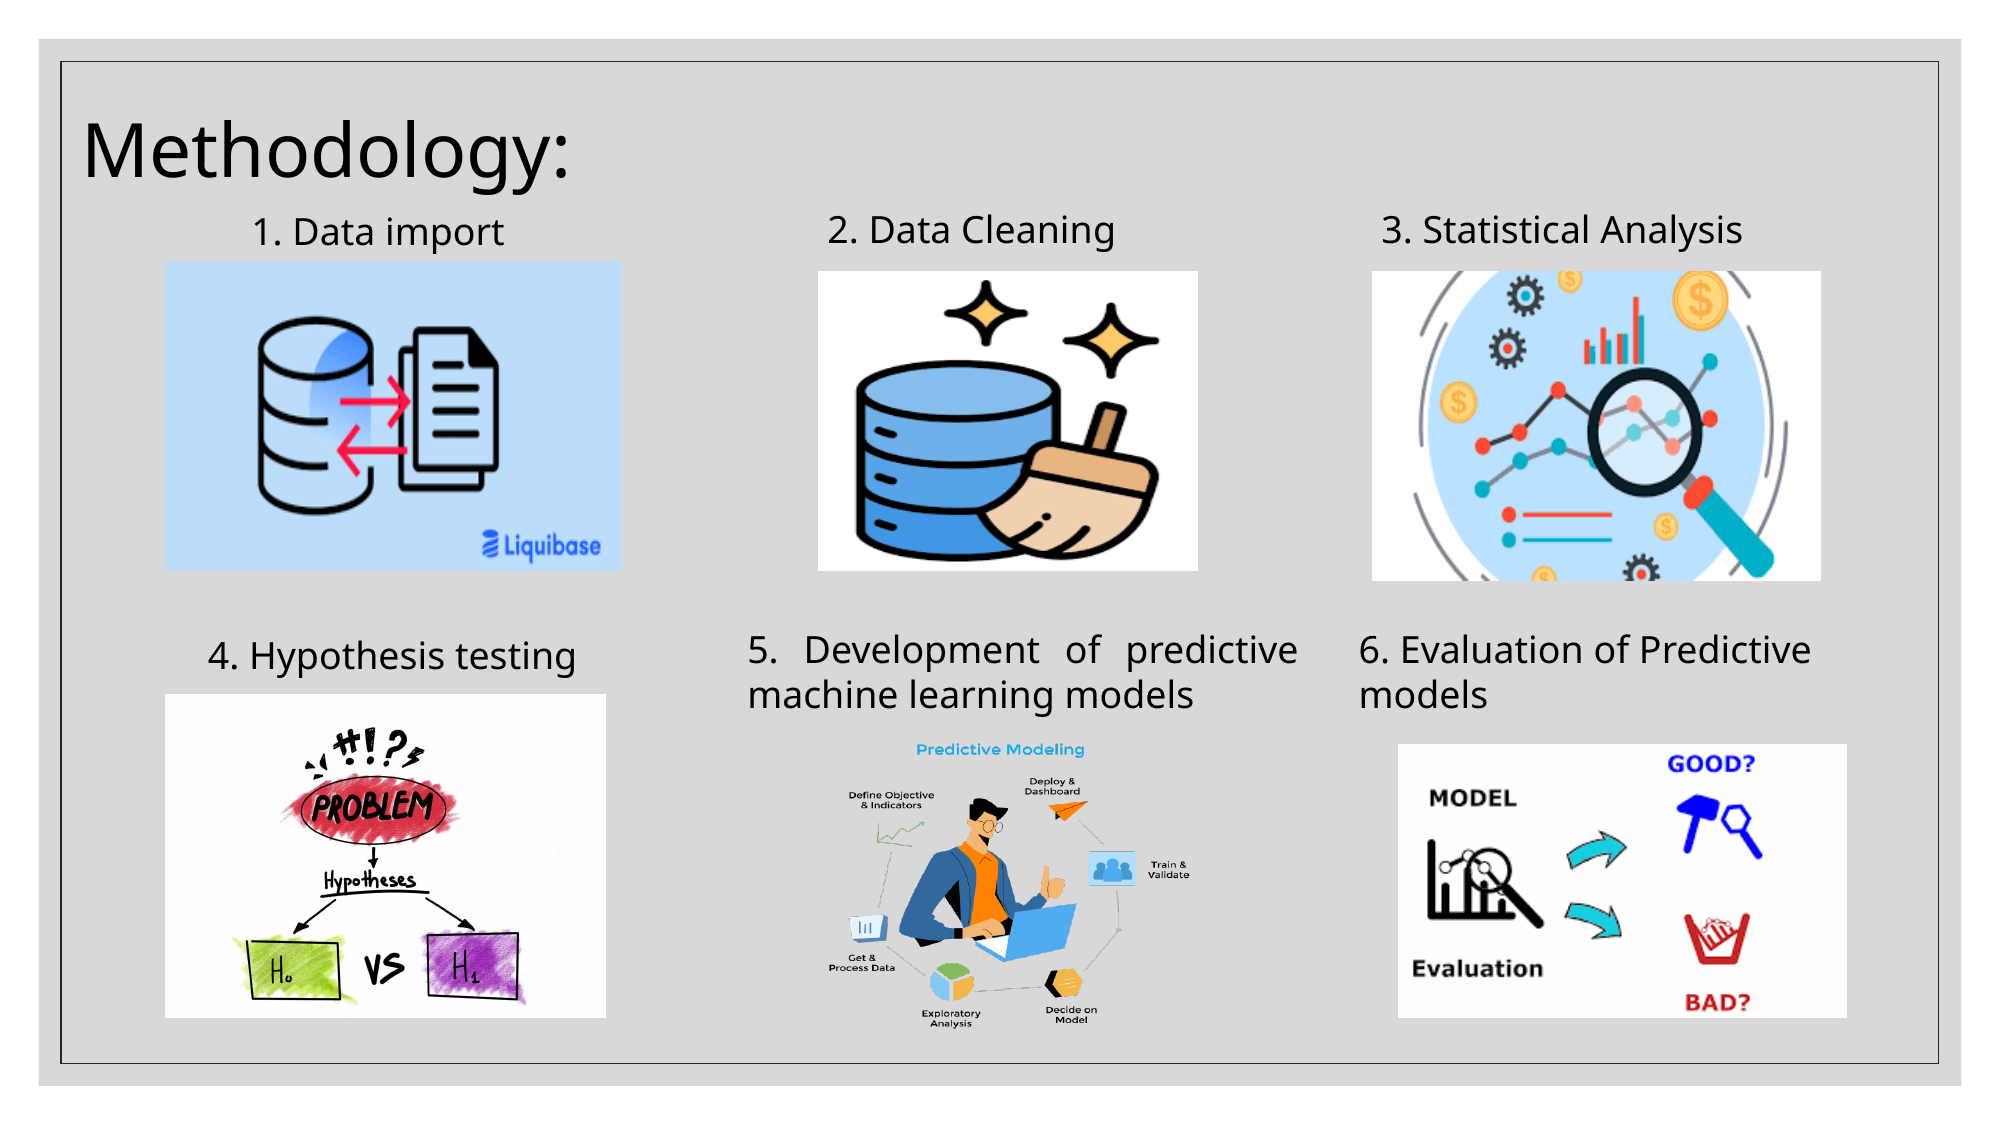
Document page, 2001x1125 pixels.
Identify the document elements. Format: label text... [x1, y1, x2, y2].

text_box 2. Data Cleaning [812, 198, 1219, 304]
picture [165, 261, 621, 571]
text_box 6. Evaluation of Predictive models [1343, 618, 1888, 768]
picture [165, 694, 606, 1019]
list Methodology: [66, 77, 1919, 1057]
picture [1397, 744, 1847, 1018]
text_box 4. Hypothesis testing [193, 624, 649, 730]
picture [779, 724, 1221, 1048]
picture [818, 271, 1198, 571]
text_box 1. Data import [236, 200, 643, 306]
text_box 5. Development of predictive machine learning models [732, 618, 1314, 769]
picture [1372, 271, 1821, 581]
text_box 3. Statistical Analysis [1366, 198, 1830, 304]
